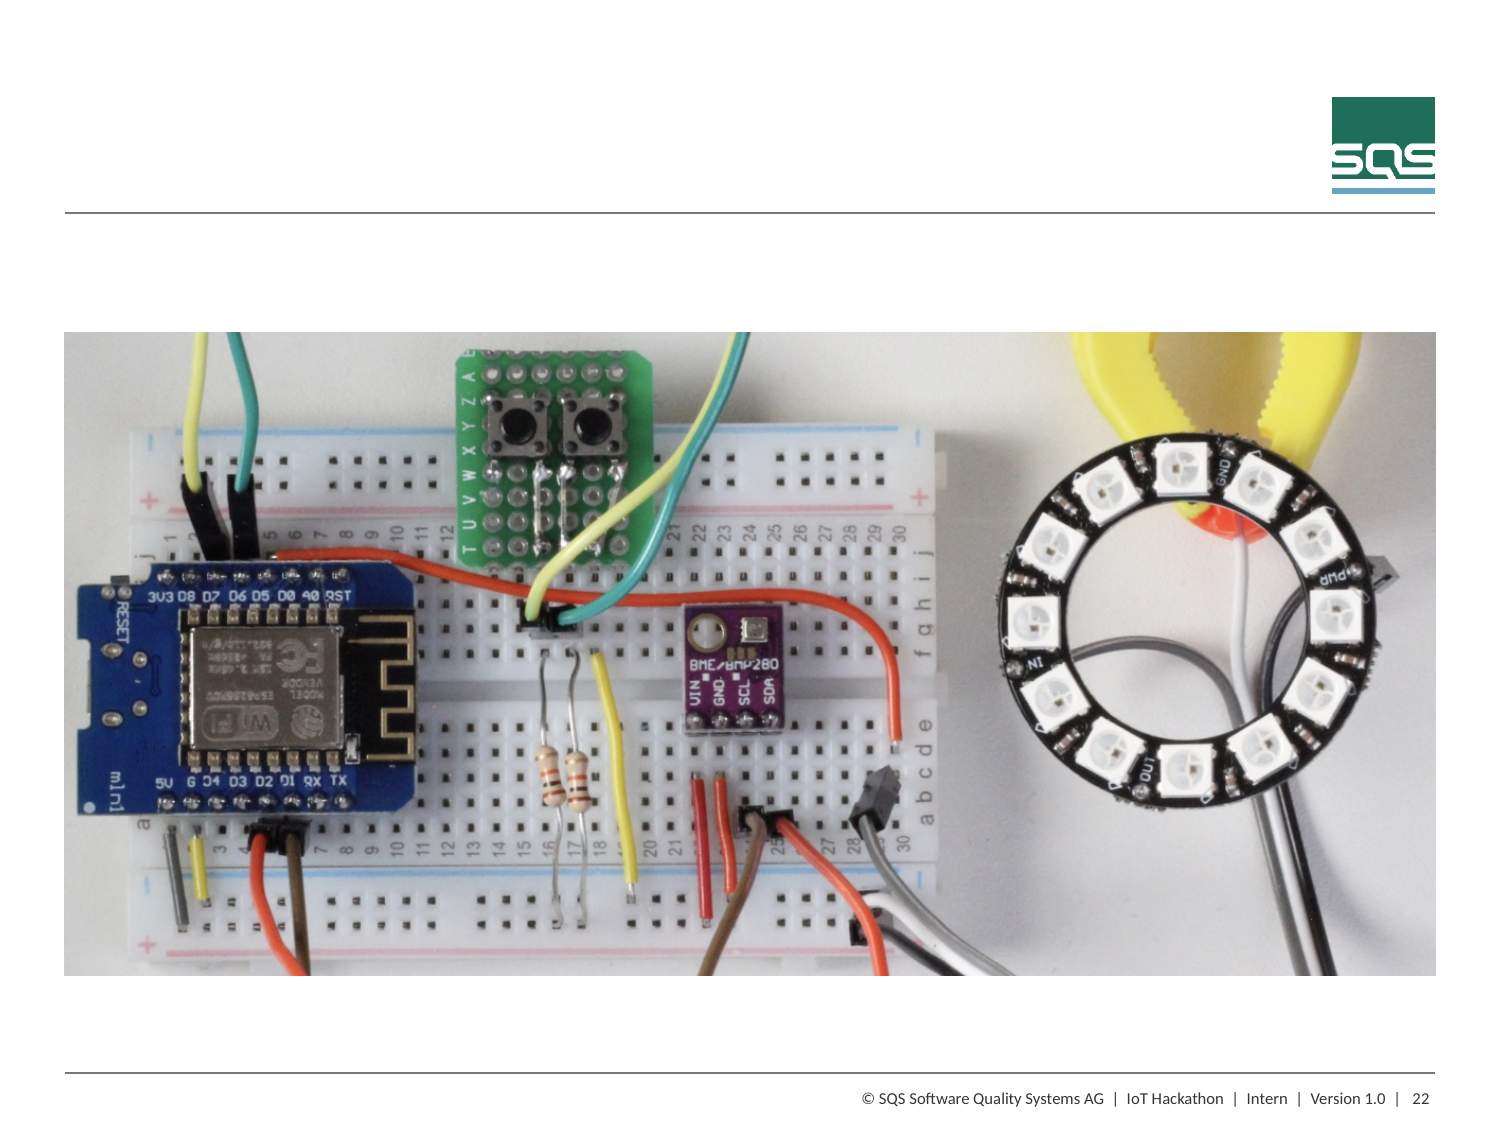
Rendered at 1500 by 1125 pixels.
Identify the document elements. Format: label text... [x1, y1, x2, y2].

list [64, 332, 1436, 976]
footer © SQS Software Quality Systems AG | IoT Hackathon | Intern | Version 1.0 | [64, 1089, 1406, 1112]
slide_number 22 [1406, 1089, 1436, 1111]
picture [1332, 97, 1435, 194]
